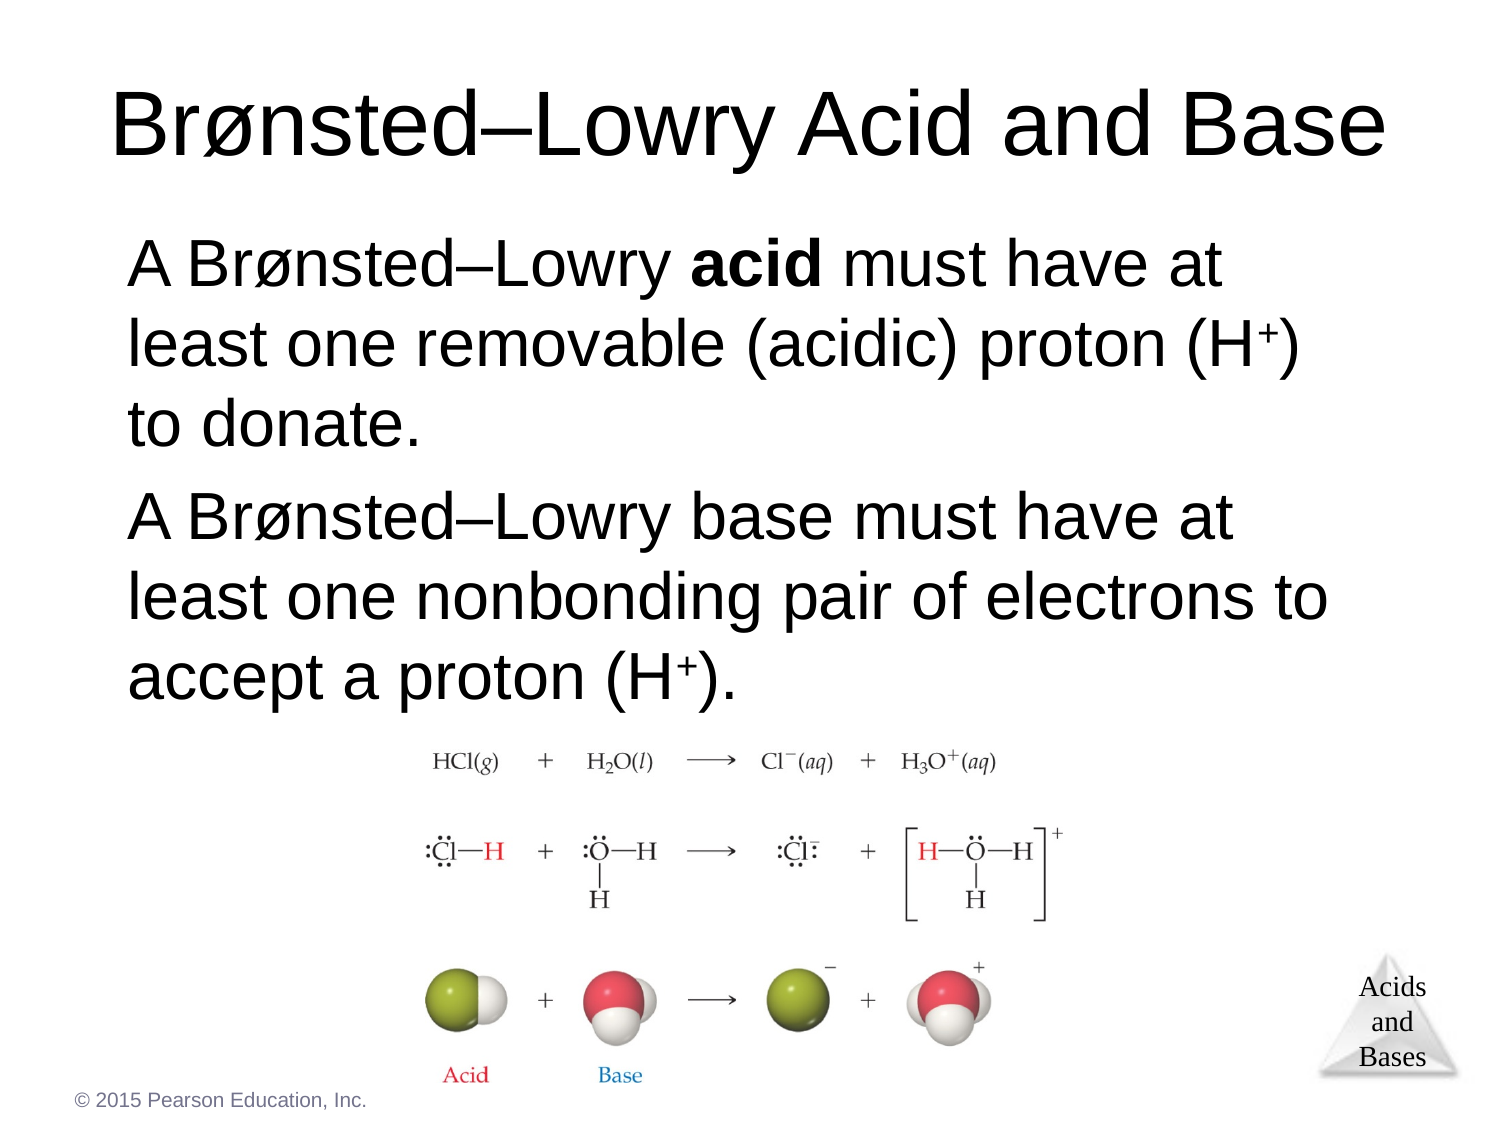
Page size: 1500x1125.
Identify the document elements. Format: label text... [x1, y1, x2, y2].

title Brønsted–Lowry Acid and Base [0, 24, 1500, 213]
picture [424, 749, 1063, 1083]
picture [1275, 899, 1500, 1125]
list A Brønsted–Lowry acid must have at least one removable (acidic) proton (H+) to donate. A Brønsted–Lowry base must have at least one nonbonding pair of electrons to accept a proton (H+). [112, 212, 1388, 738]
